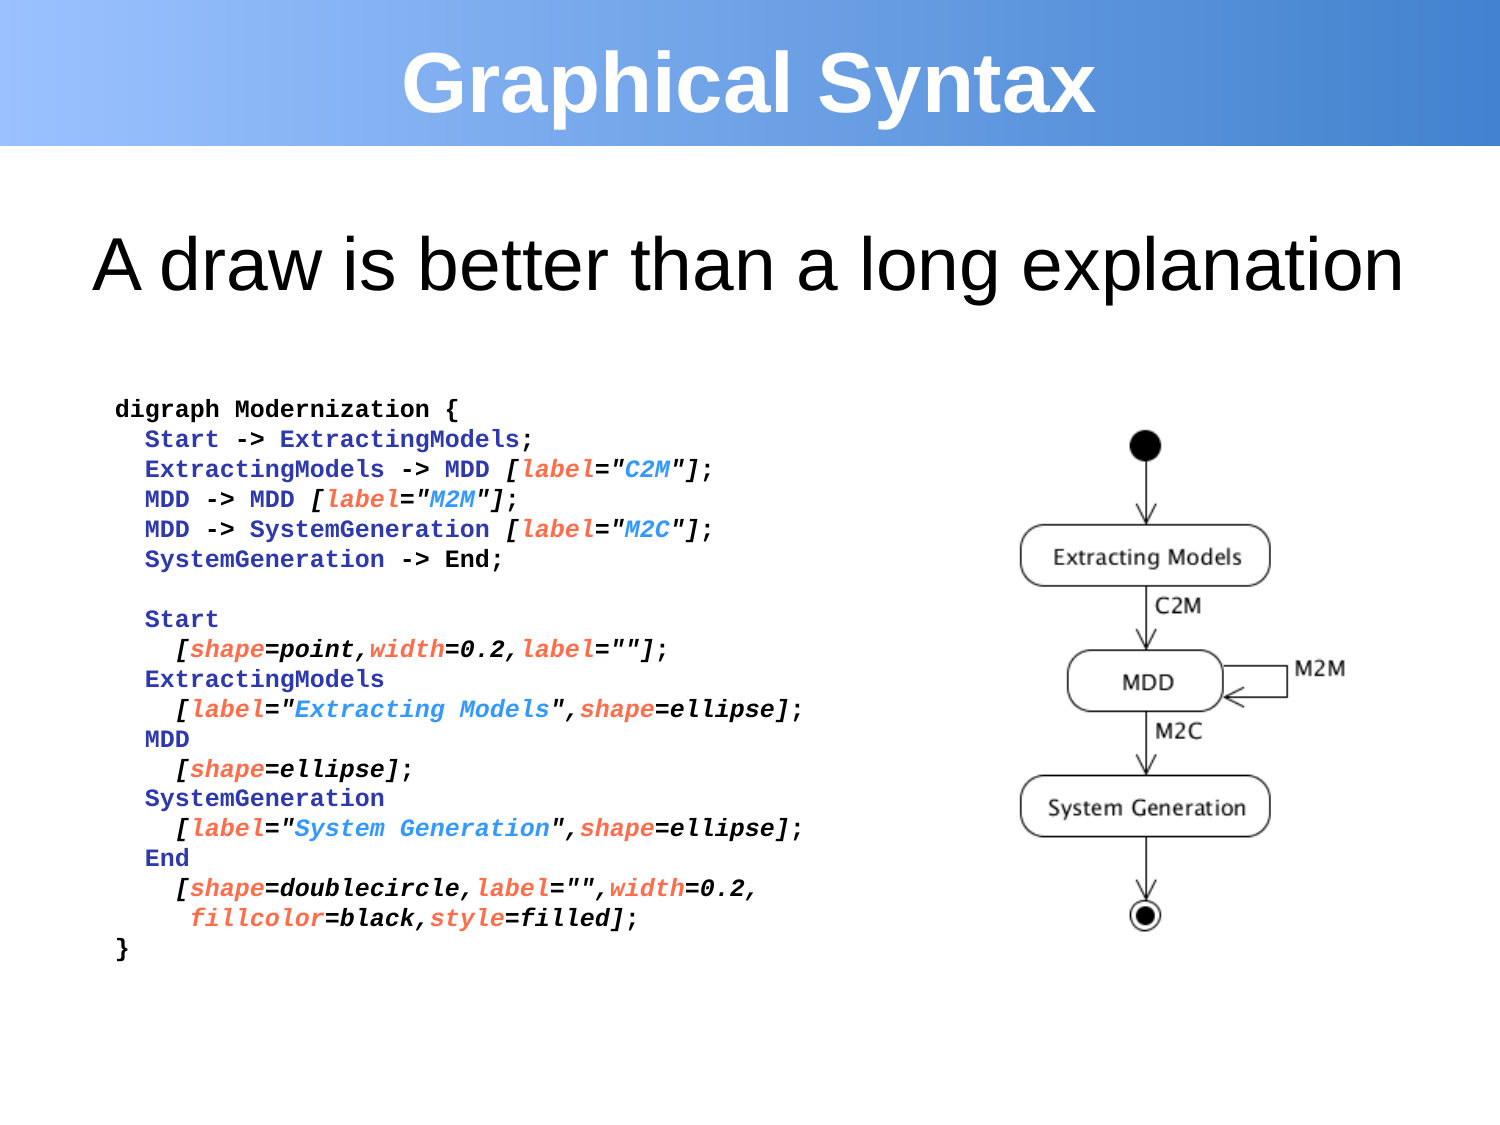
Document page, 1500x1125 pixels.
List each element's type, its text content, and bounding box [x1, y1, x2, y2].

title Graphical Syntax [17, 19, 1483, 138]
text_box A draw is better than a long explanation [78, 208, 1422, 313]
picture [988, 398, 1412, 963]
text_box digraph Modernization { Start -> ExtractingModels; ExtractingModels -> MDD [label="C2M"]; MDD -> MDD [label="M2M"]; MDD -> SystemGeneration [label="M2C"]; SystemGeneration -> End; Start [shape=point,width=0.2,label=""]; ExtractingModels [label="Extracting Models",shape=ellipse]; MDD [shape=ellipse]; SystemGeneration [label="System Generation",shape=ellipse]; End [shape=doublecircle,label="",width=0.2, fillcolor=black,style=filled]; } [100, 385, 904, 969]
text_box [0, 0, 1500, 147]
